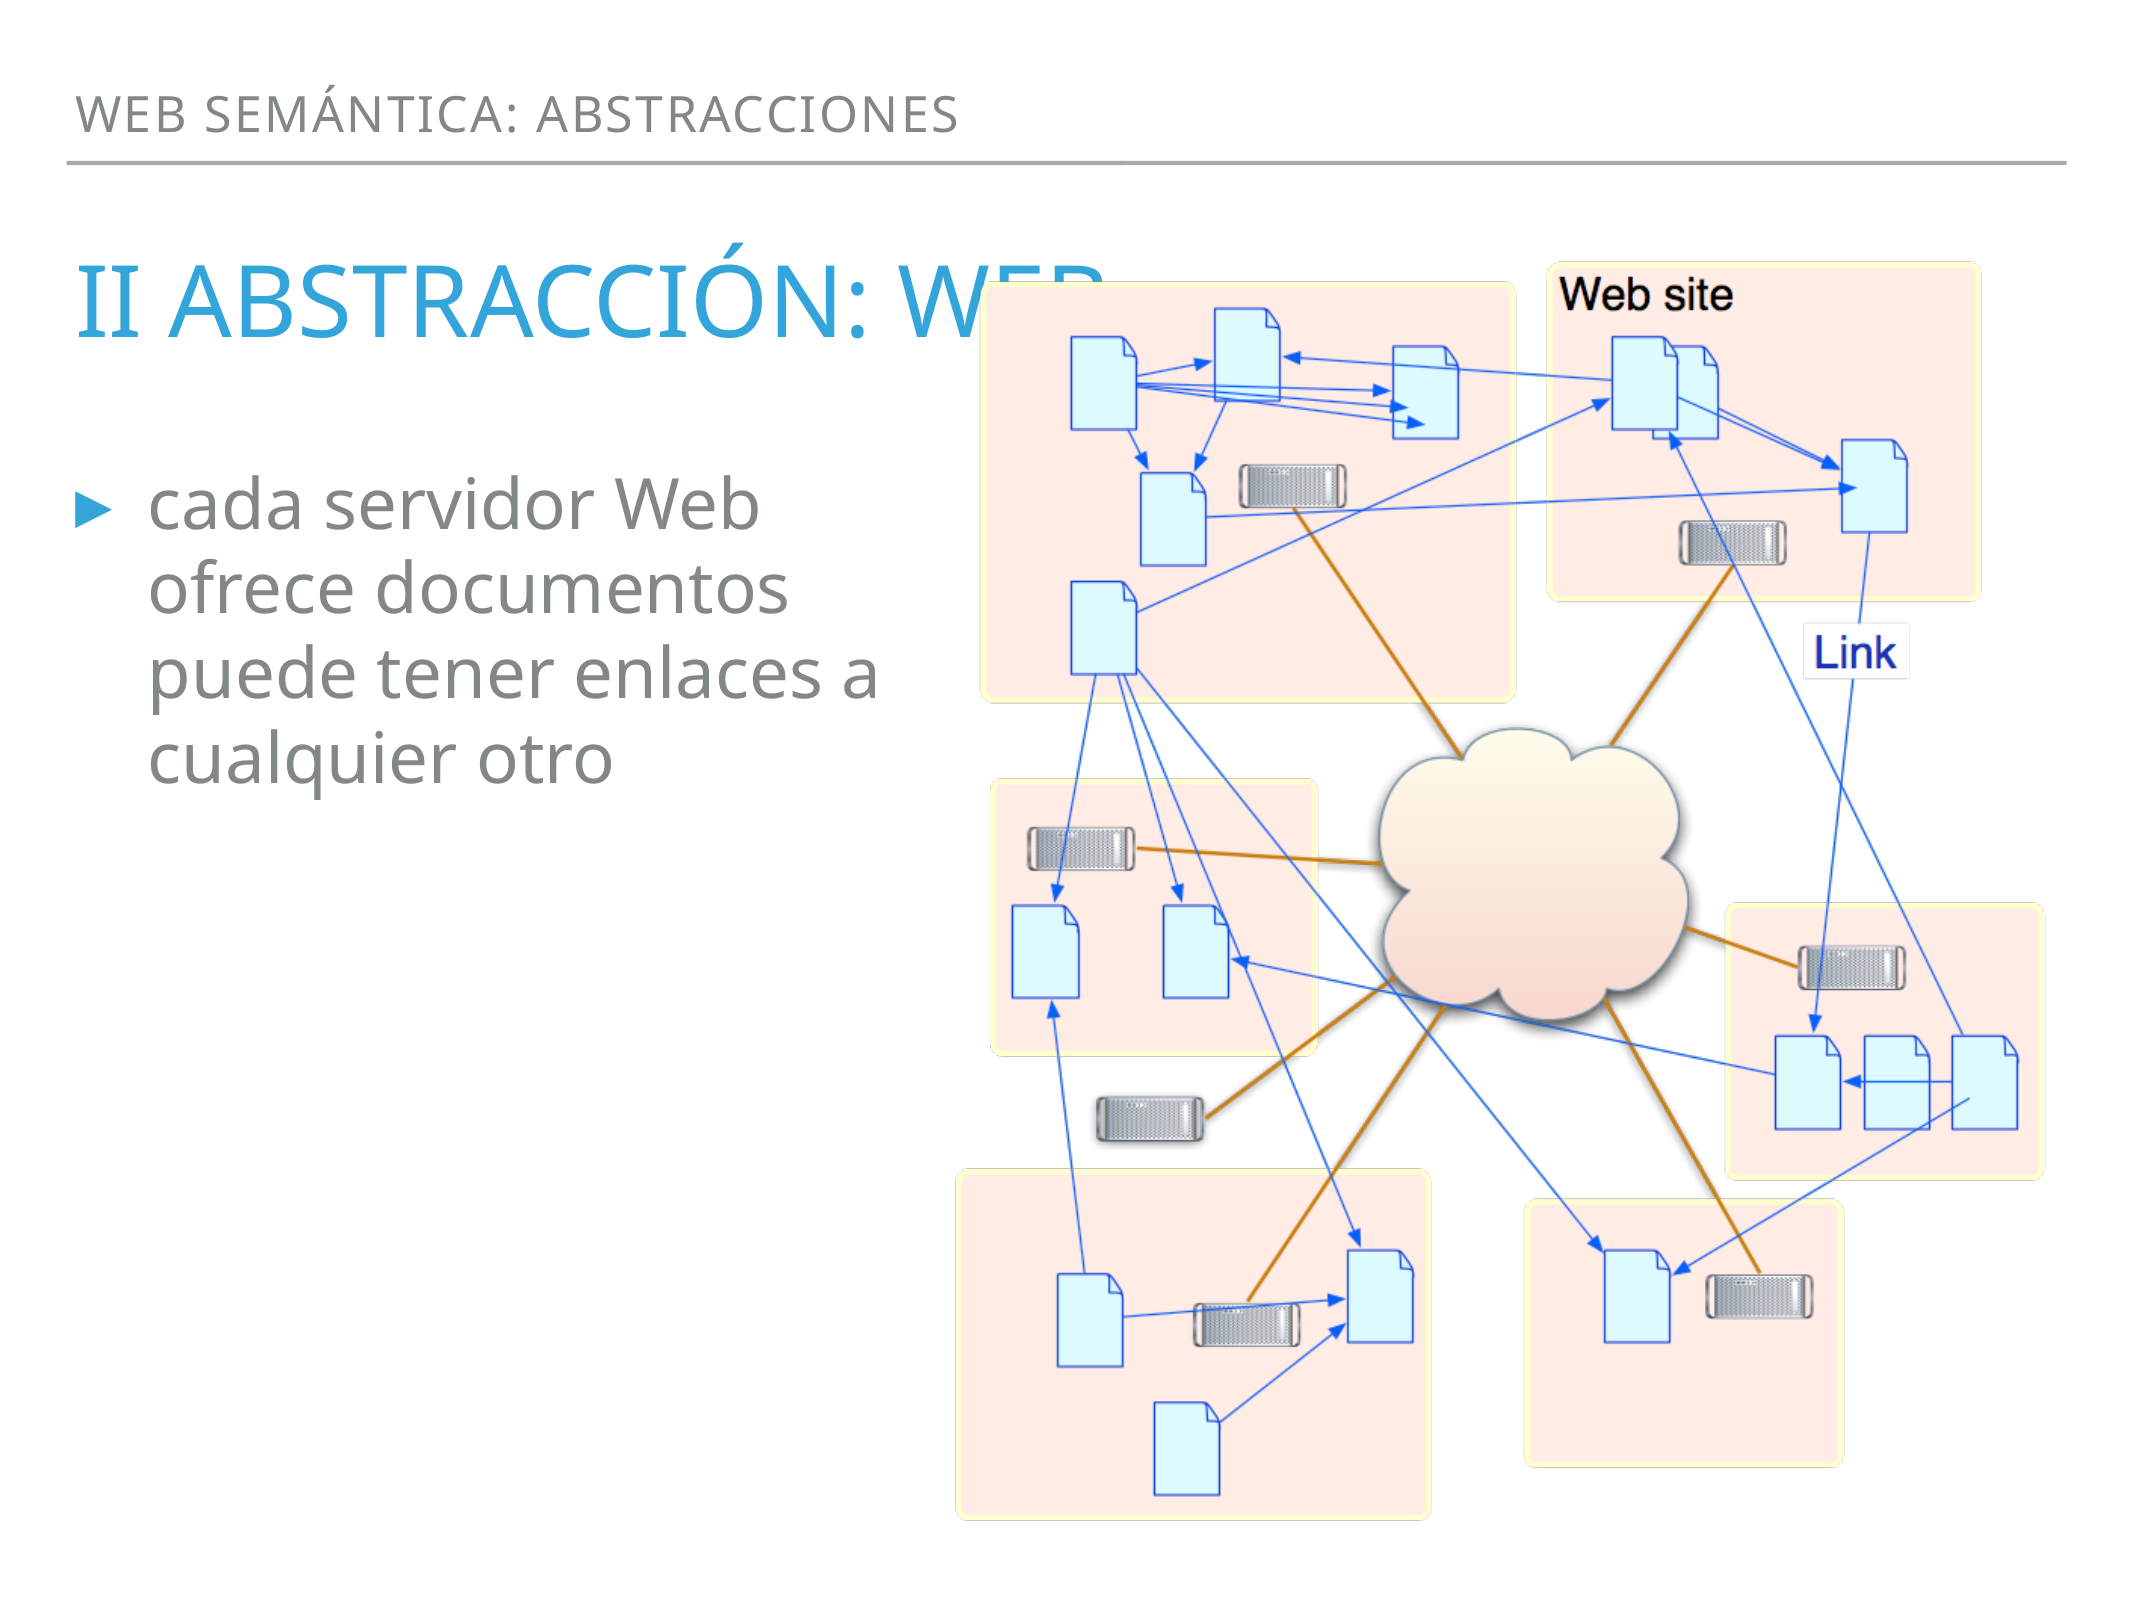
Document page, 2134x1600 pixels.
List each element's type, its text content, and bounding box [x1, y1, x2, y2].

list WEB Semántica: Abstracciones [66, 74, 1901, 151]
list cada servidor Web ofrece documentos puede tener enlaces a cualquier otro [66, 449, 913, 1453]
picture [953, 259, 2047, 1524]
title II ABSTRACCión: WEB [66, 251, 2068, 372]
